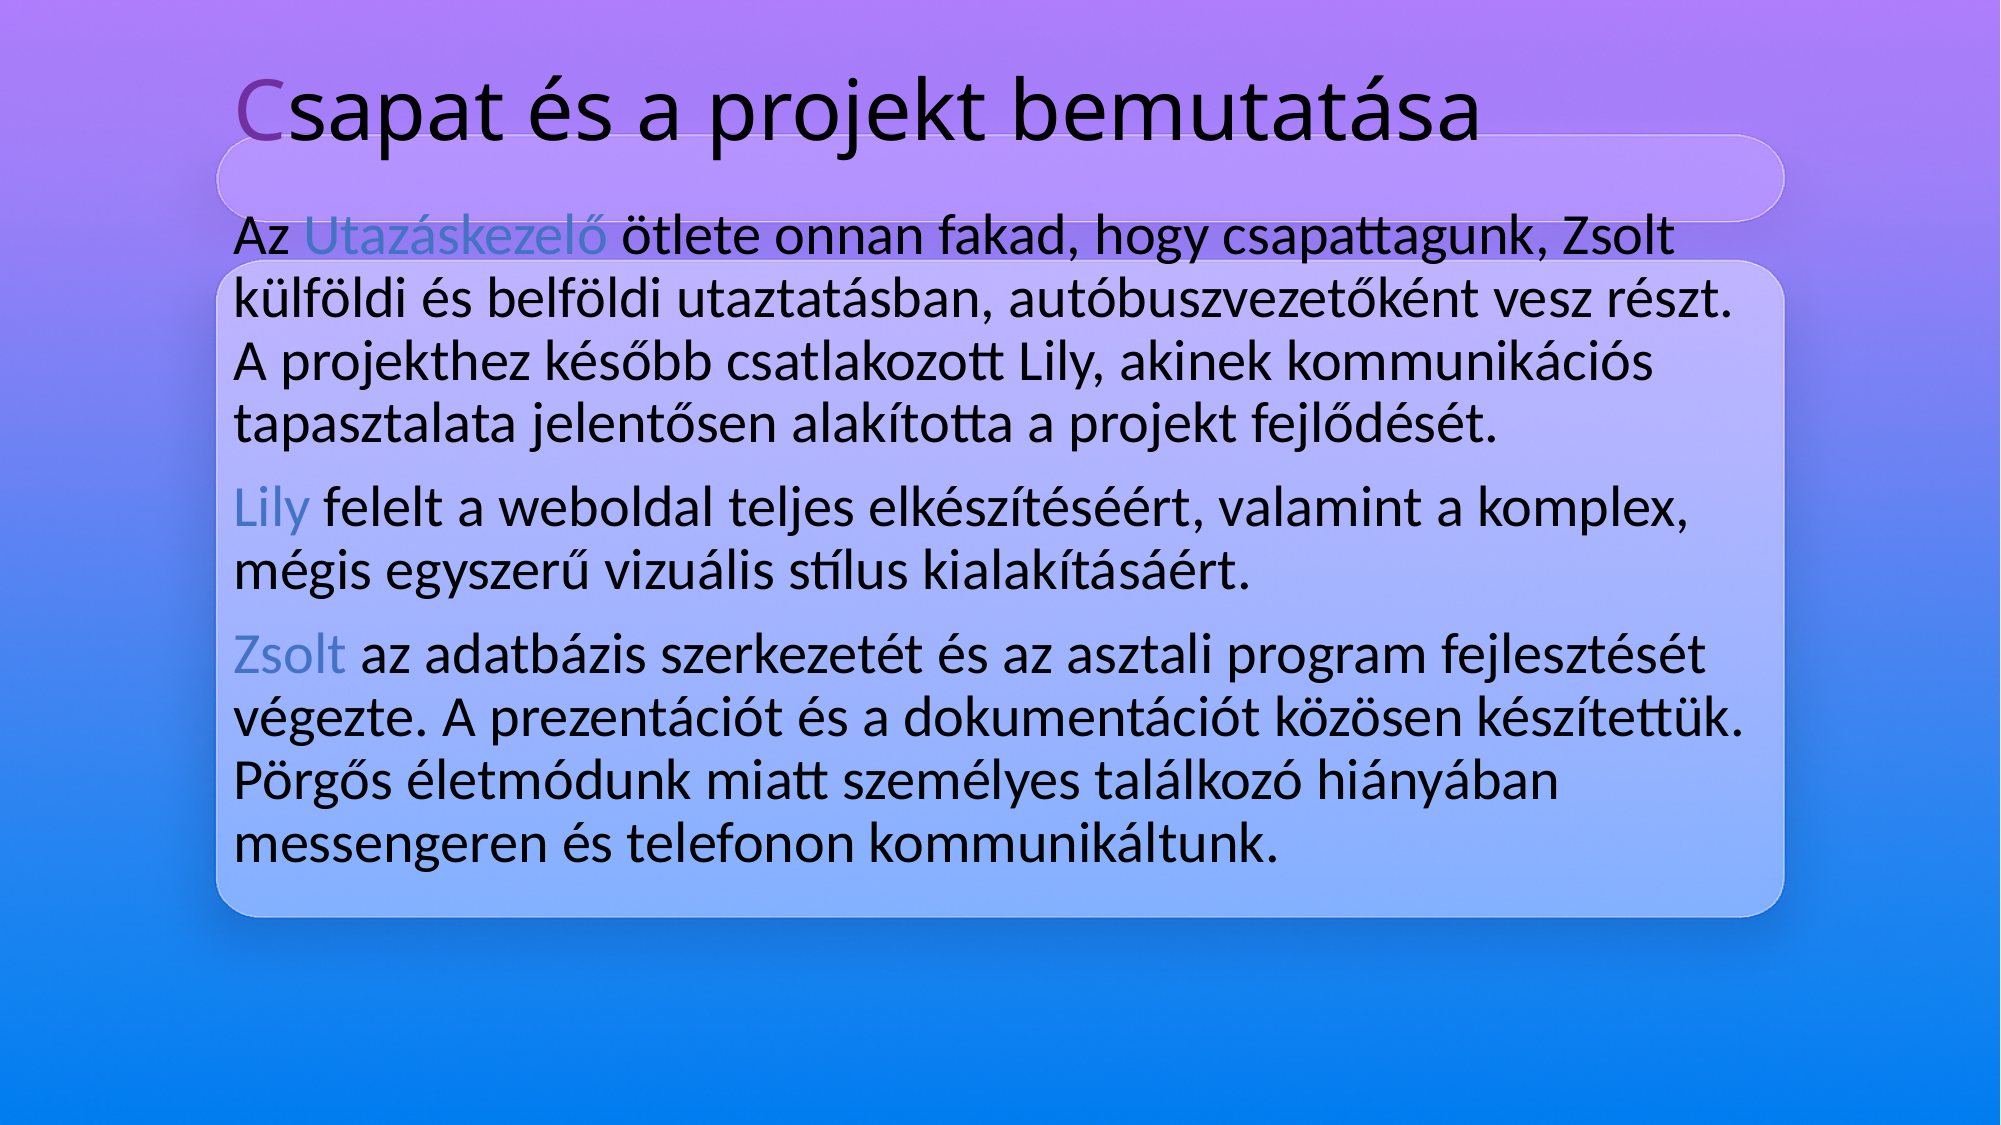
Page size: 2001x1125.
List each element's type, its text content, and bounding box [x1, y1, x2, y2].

list Az Utazáskezelő ötlete onnan fakad, hogy csapattagunk, Zsolt külföldi és belföldi utaztatásban, autóbuszvezetőként vesz részt. A projekthez később csatlakozott Lily, akinek kommunikációs tapasztalata jelentősen alakította a projekt fejlődését. Lily felelt a weboldal teljes elkészítéséért, valamint a komplex, mégis egyszerű vizuális stílus kialakításáért. Zsolt az adatbázis szerkezetét és az asztali program fejlesztését végezte. A prezentációt és a dokumentációt közösen készítettük. Pörgős életmódunk miatt személyes találkozó hiányában messengeren és telefonon kommunikáltunk. [218, 196, 1777, 1014]
picture [0, 0, 2001, 1125]
title Csapat és a projekt bemutatása [218, 59, 1777, 166]
